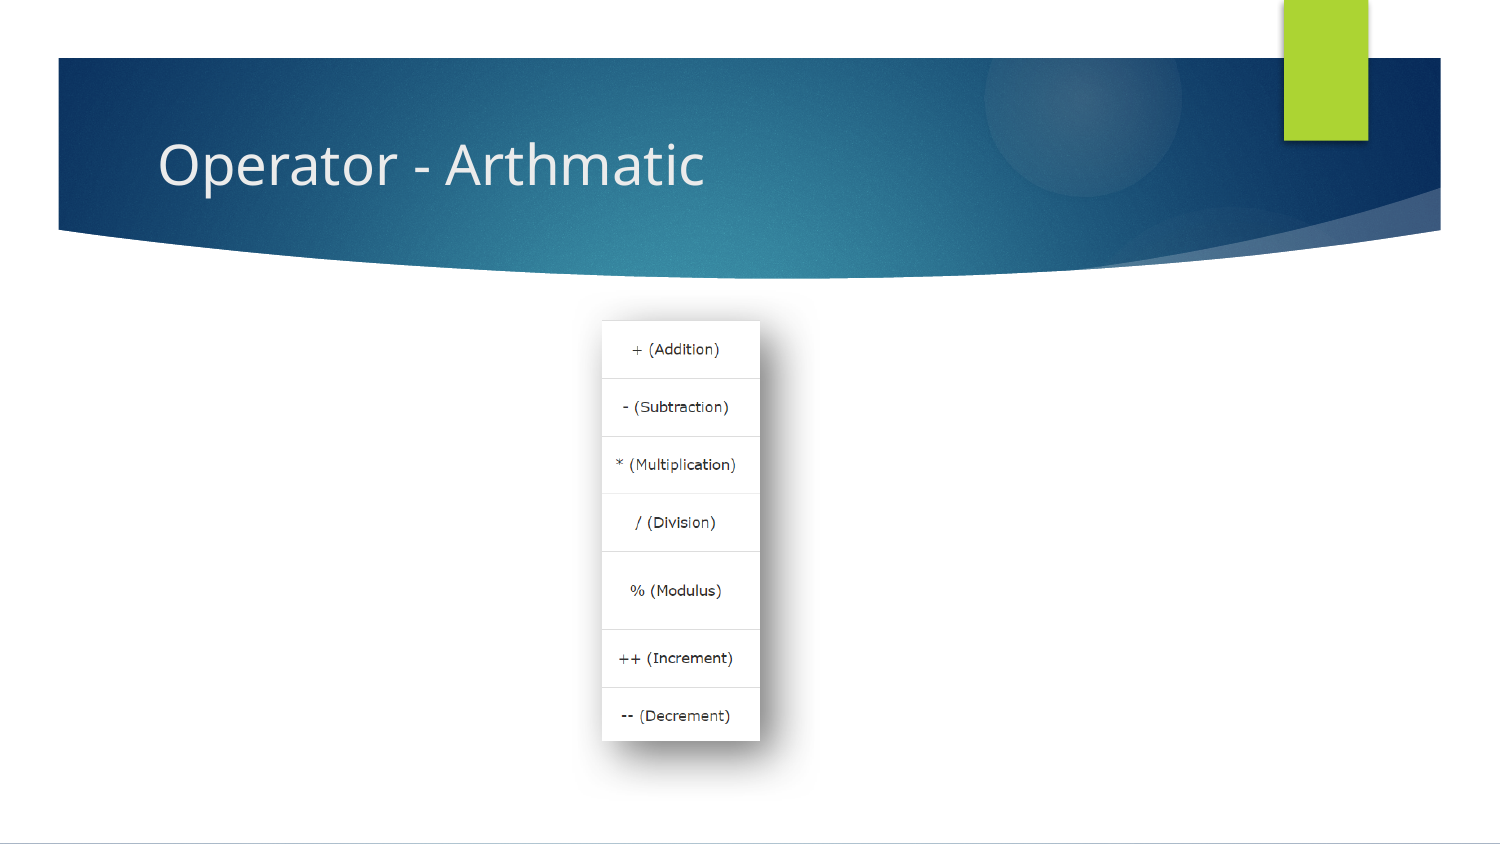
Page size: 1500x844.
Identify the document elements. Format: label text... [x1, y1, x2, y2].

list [602, 320, 761, 741]
title Operator - Arthmatic [142, 119, 1220, 207]
